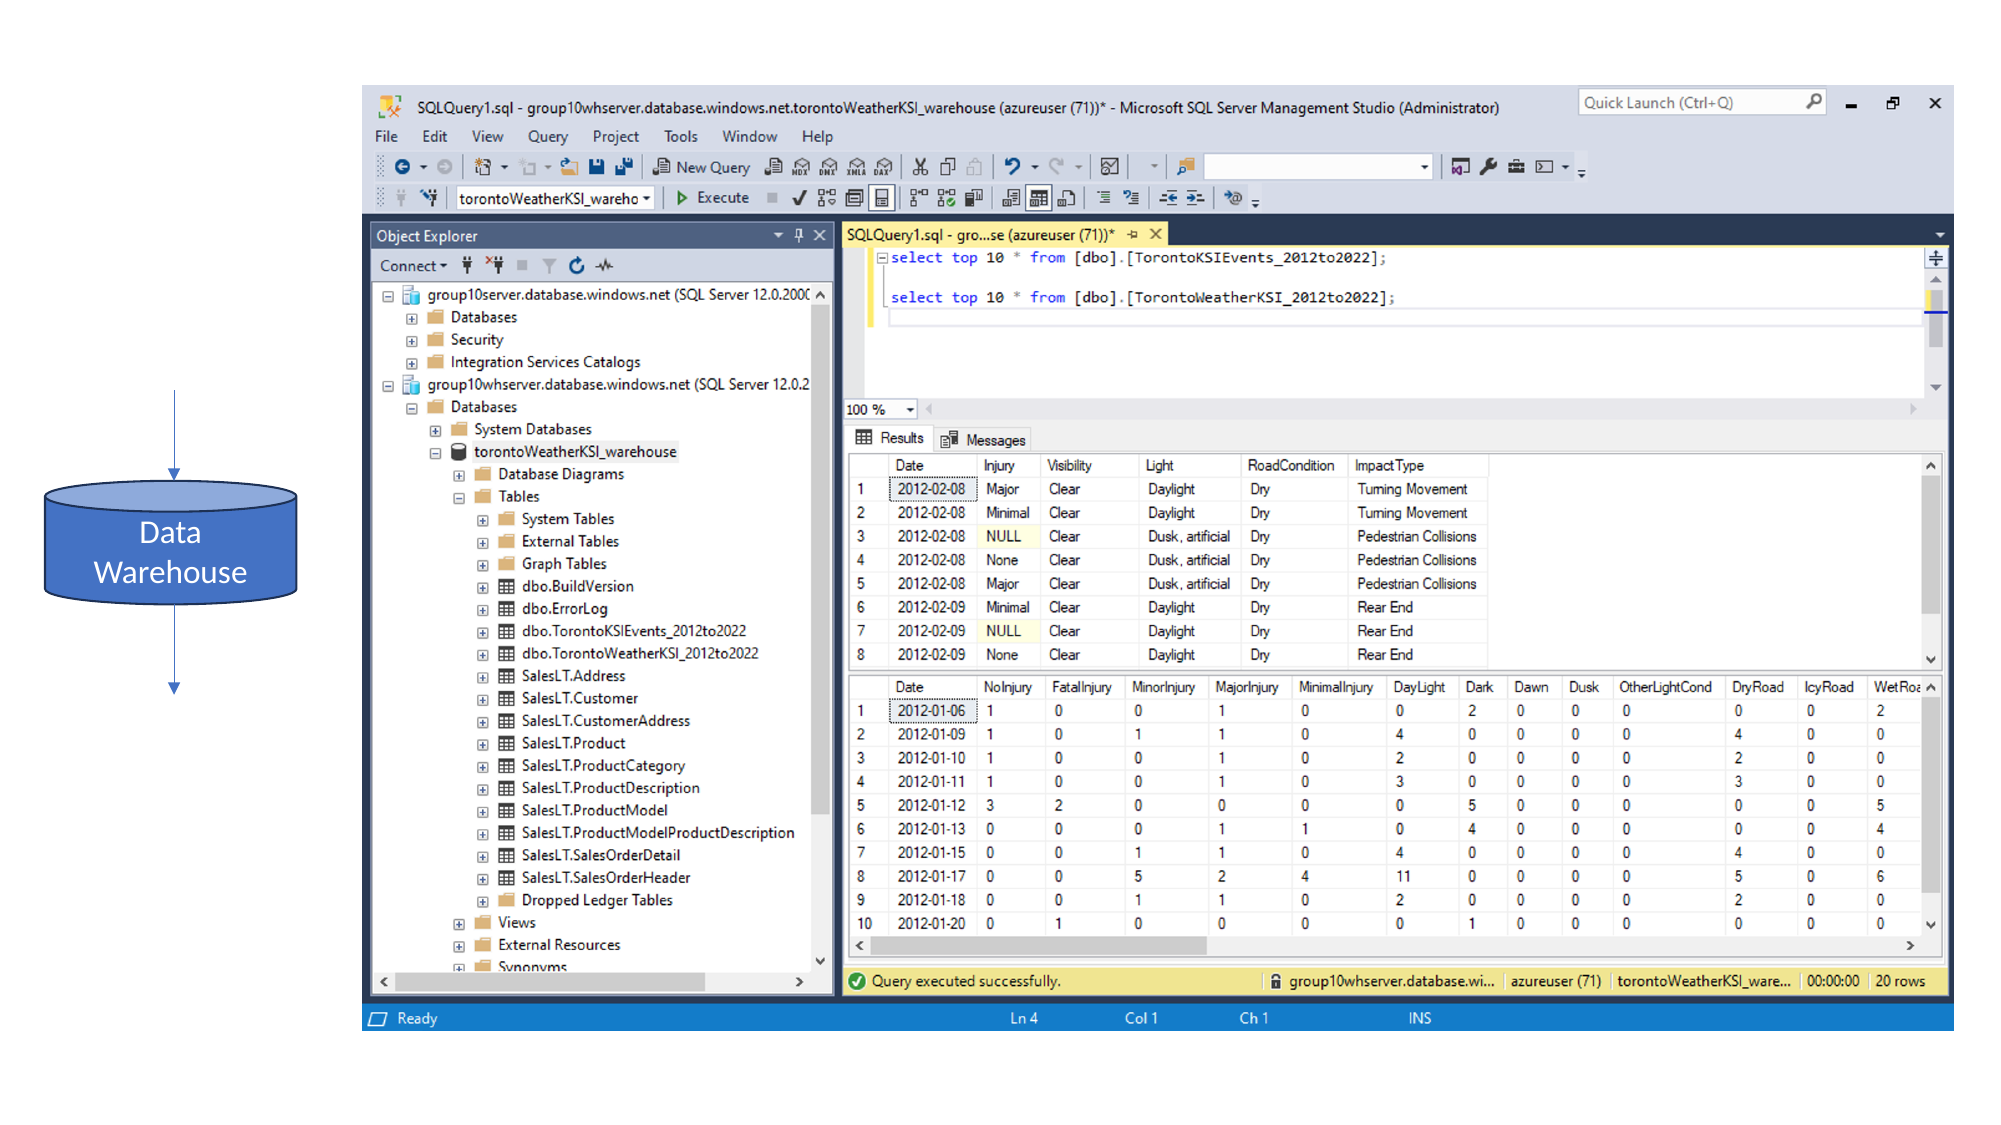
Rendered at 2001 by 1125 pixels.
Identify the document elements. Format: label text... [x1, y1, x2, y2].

text_box Data Warehouse [43, 479, 298, 606]
picture [362, 85, 1954, 1031]
